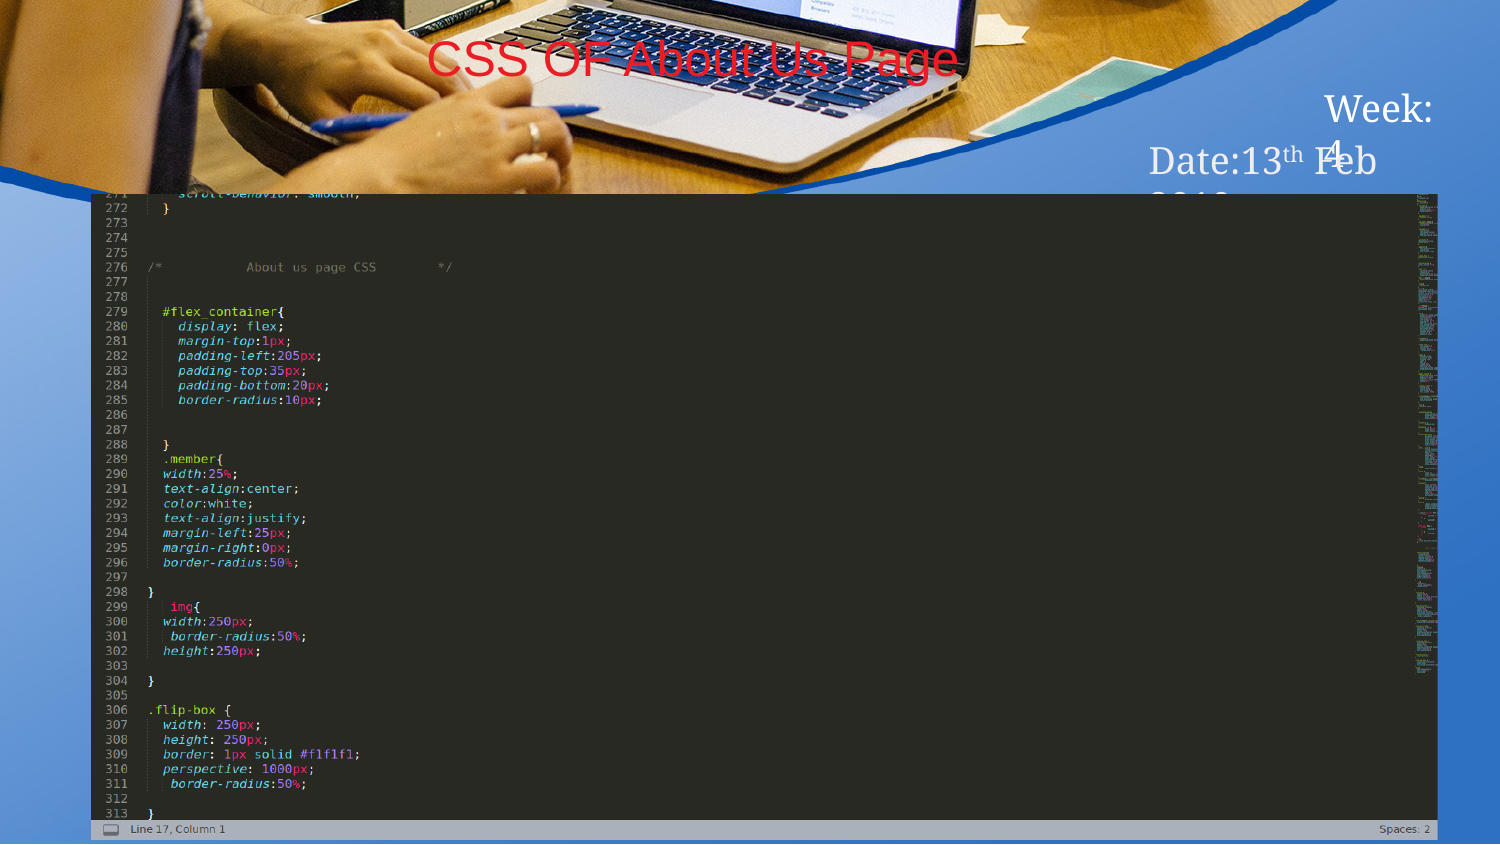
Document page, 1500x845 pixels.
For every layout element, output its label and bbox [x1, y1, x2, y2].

text_box [272, 23, 975, 95]
picture [91, 194, 1438, 844]
